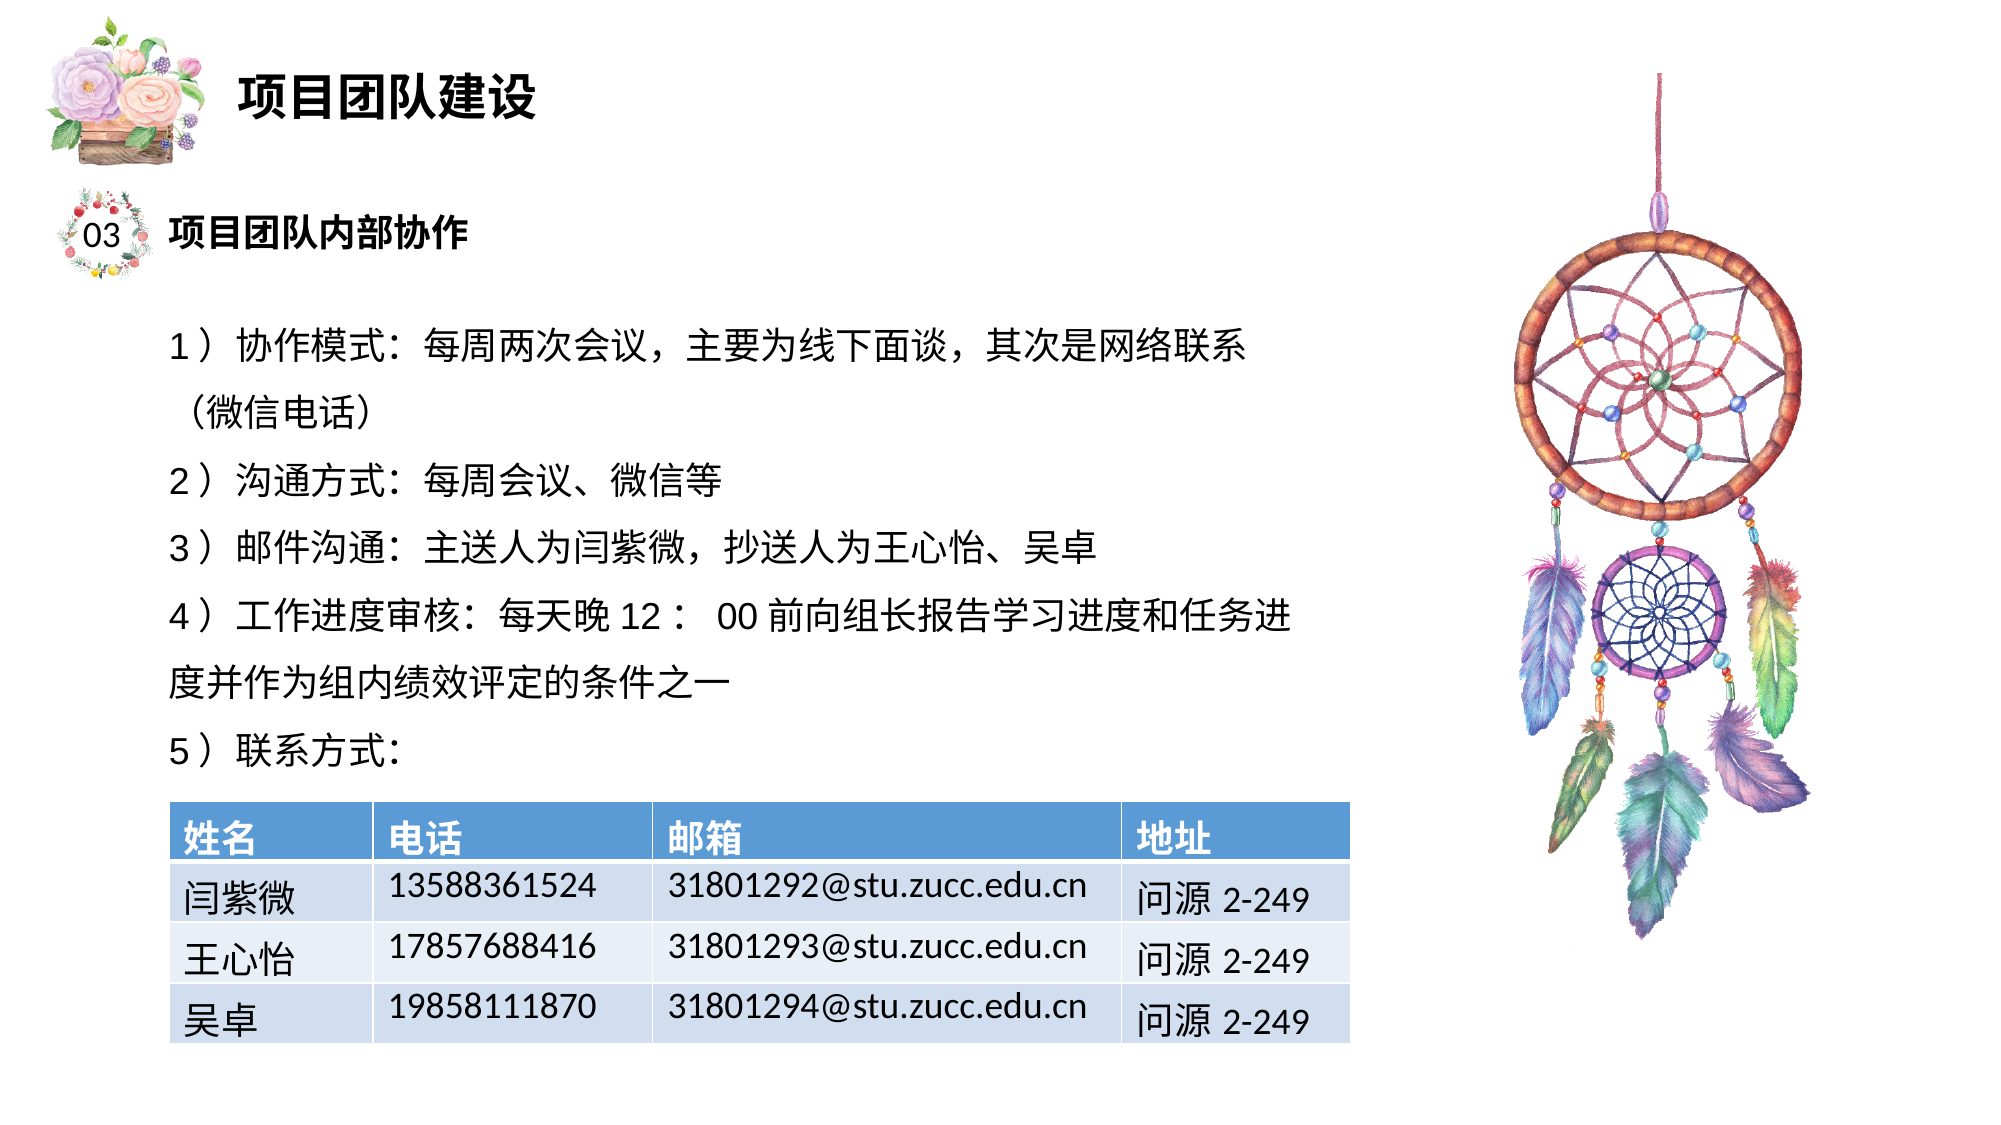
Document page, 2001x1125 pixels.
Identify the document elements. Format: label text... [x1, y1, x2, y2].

table_cell 闫紫微 [170, 864, 372, 921]
text_box 项目团队建设 [228, 57, 934, 133]
picture [26, 0, 228, 297]
table_header 邮箱 [653, 802, 1121, 859]
table_cell 王心怡 [170, 923, 372, 982]
table_cell 31801293@stu.zucc.edu.cn [653, 923, 1121, 982]
table_cell 13588361524 [374, 864, 652, 921]
table_header 姓名 [170, 802, 372, 859]
table_cell 17857688416 [374, 923, 652, 982]
table_cell 31801294@stu.zucc.edu.cn [653, 984, 1121, 1043]
table_cell 问源2-249 [1122, 984, 1350, 1043]
text_box 项目团队内部协作 1）协作模式：每周两次会议，主要为线下面谈，其次是网络联系（微信电话） 2）沟通方式：每周会议、微信等 3）邮件沟通：主送人为闫紫微，抄送人为王心怡、吴卓 4）工作进度审核：每天晚12：00前向组长报告学习进度和任务进度并作为组内绩效评定的条件之一 5）联系方式： [153, 201, 1328, 779]
table_cell 吴卓 [170, 984, 372, 1043]
table_cell 问源2-249 [1122, 923, 1350, 982]
table_cell 19858111870 [374, 984, 652, 1043]
table_header 电话 [374, 802, 652, 859]
table_cell 31801292@stu.zucc.edu.cn [653, 864, 1121, 921]
table_cell 问源2-249 [1122, 864, 1350, 921]
table_header 地址 [1122, 802, 1350, 859]
picture [1468, 73, 1847, 989]
